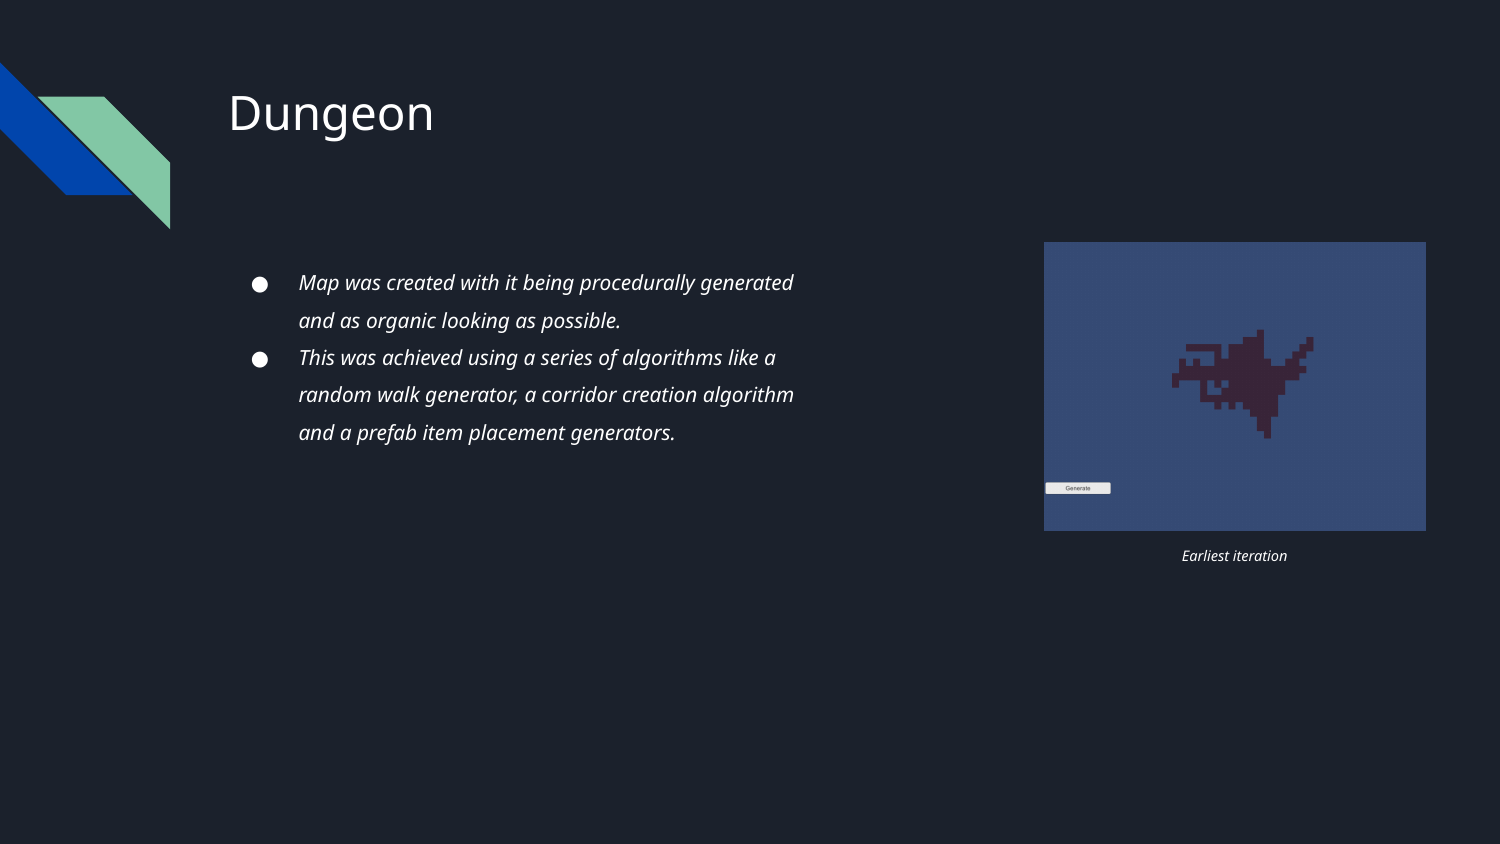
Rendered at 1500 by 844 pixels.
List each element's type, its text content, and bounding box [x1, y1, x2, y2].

picture [1043, 242, 1426, 532]
title Dungeon [212, 64, 828, 160]
text_box Earliest iteration [1055, 540, 1415, 574]
list Map was created with it being procedurally generated and as organic looking as possible. This was achieved using a series of algorithms like a random walk generator, a corridor creation algorithm and a prefab item placement generators. [208, 242, 832, 639]
